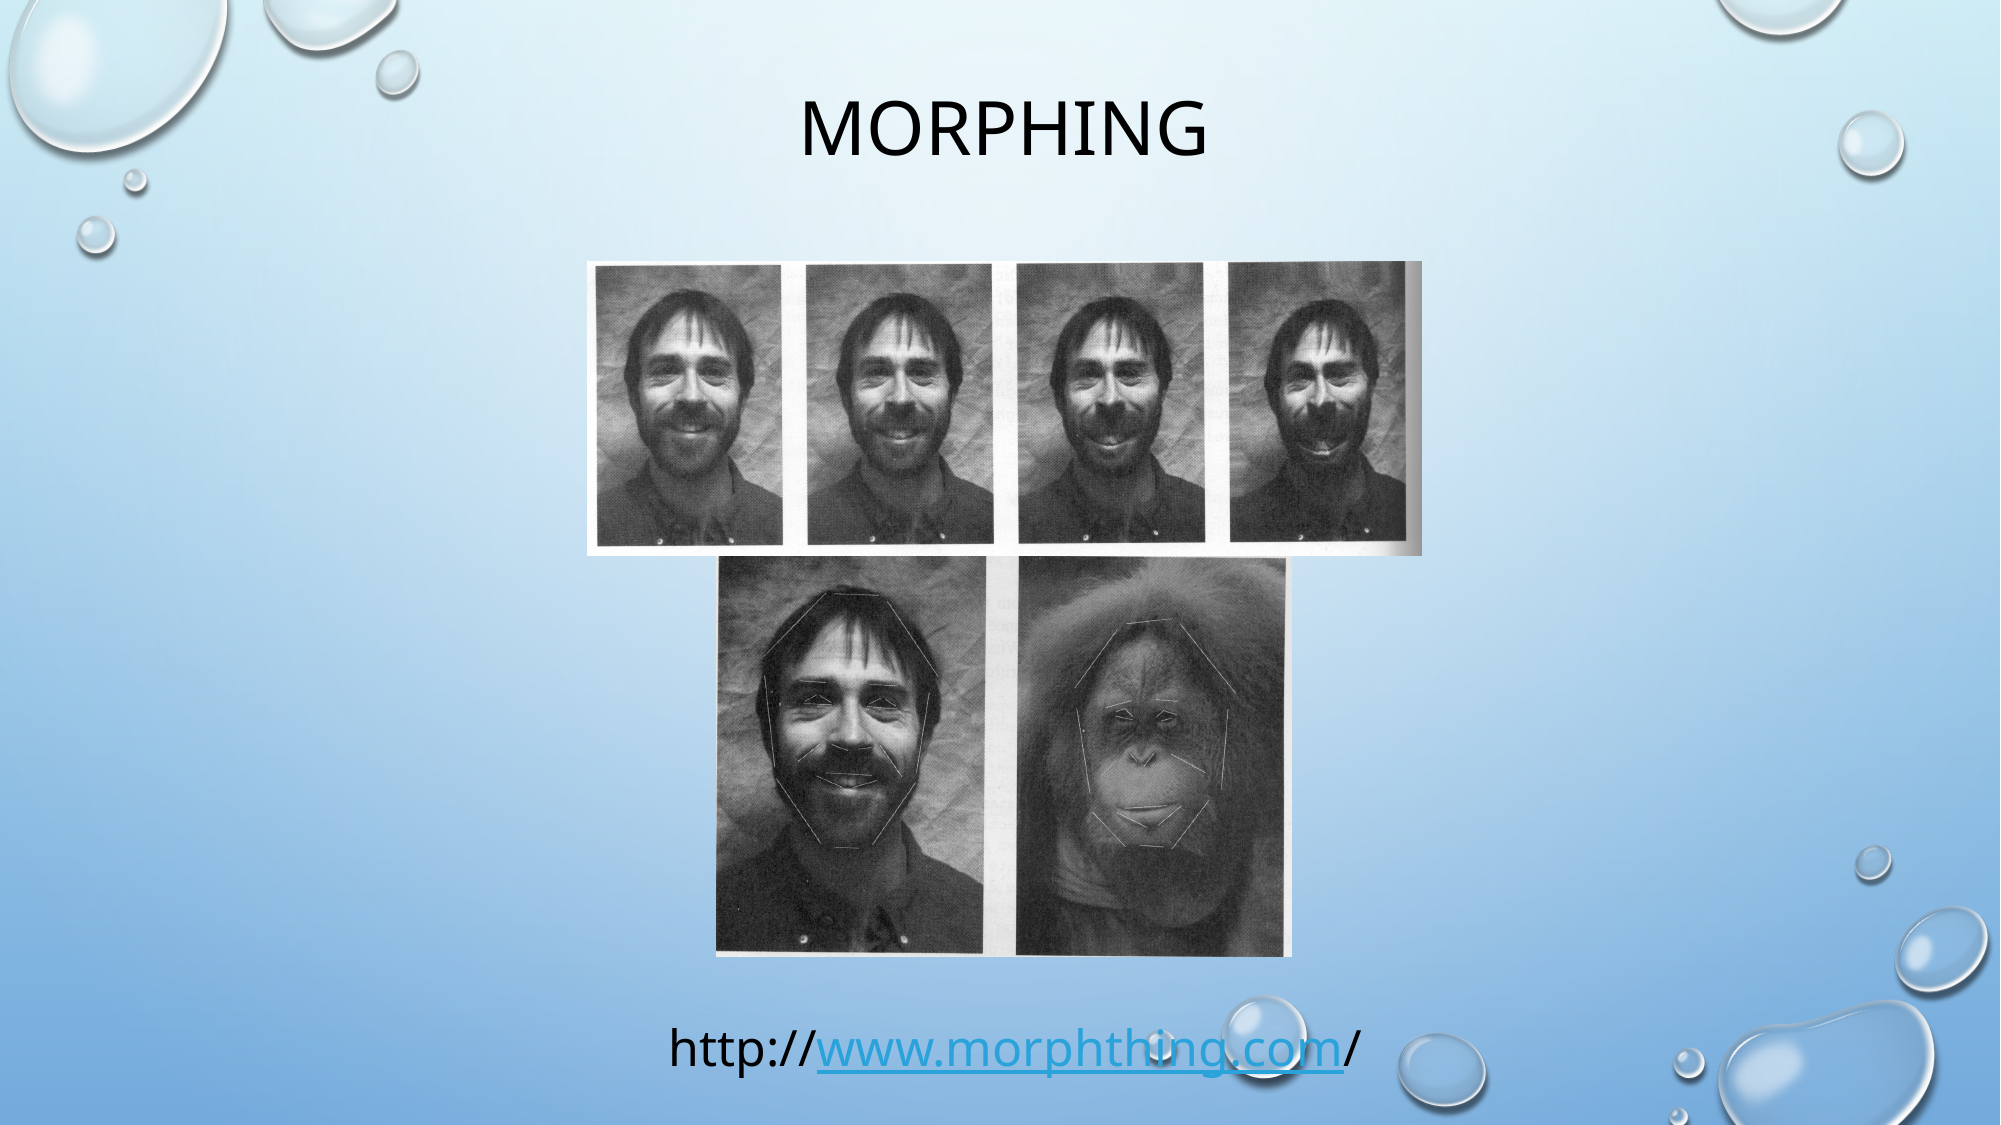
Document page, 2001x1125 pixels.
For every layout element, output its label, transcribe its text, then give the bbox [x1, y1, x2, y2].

text_box http://www.morphthing.com/ [609, 1008, 1422, 1092]
picture [0, 0, 2000, 1125]
title Morphing [154, 0, 1855, 262]
